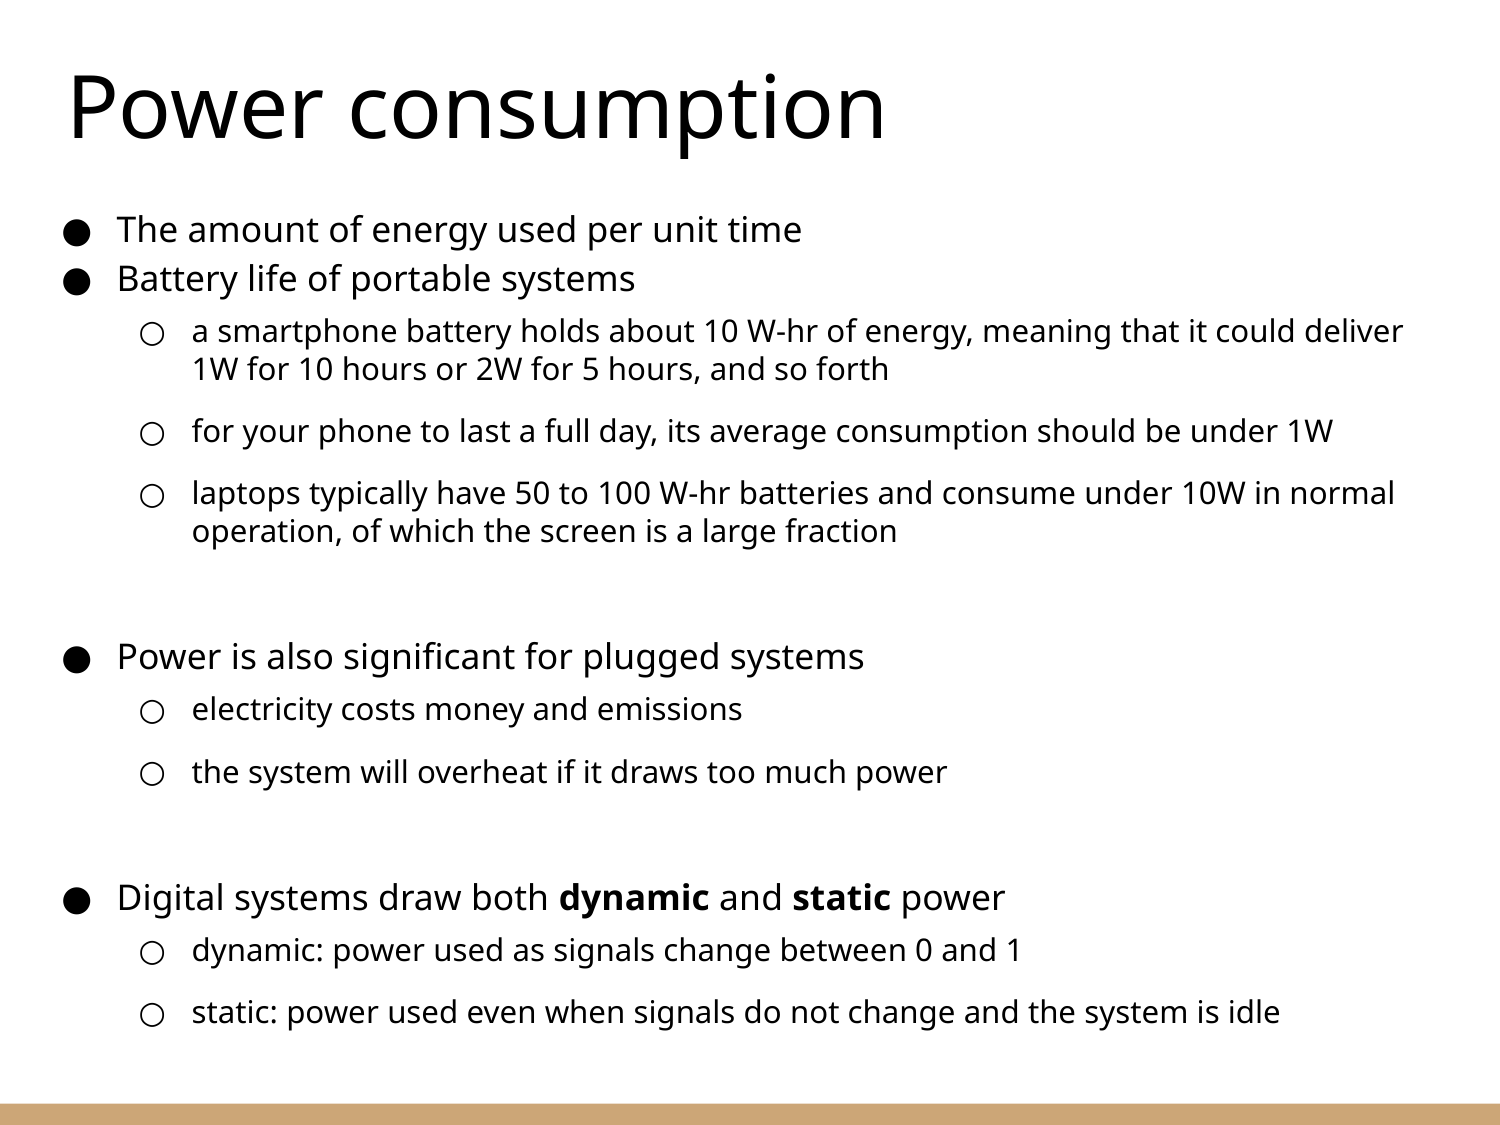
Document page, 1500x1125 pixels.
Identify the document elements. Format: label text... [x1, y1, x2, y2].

list The amount of energy used per unit time Battery life of portable systems a smartphone battery holds about 10 W-hr of energy, meaning that it could deliver 1W for 10 hours or 2W for 5 hours, and so forth for your phone to last a full day, its average consumption should be under 1W laptops typically have 50 to 100 W-hr batteries and consume under 10W in normal operation, of which the screen is a large fraction Power is also significant for plugged systems electricity costs money and emissions the system will overheat if it draws too much power Digital systems draw both dynamic and static power dynamic: power used as signals change between 0 and 1 static: power used even when signals do not change and the system is idle [26, 185, 1474, 1056]
title Power consumption [51, 69, 1449, 172]
